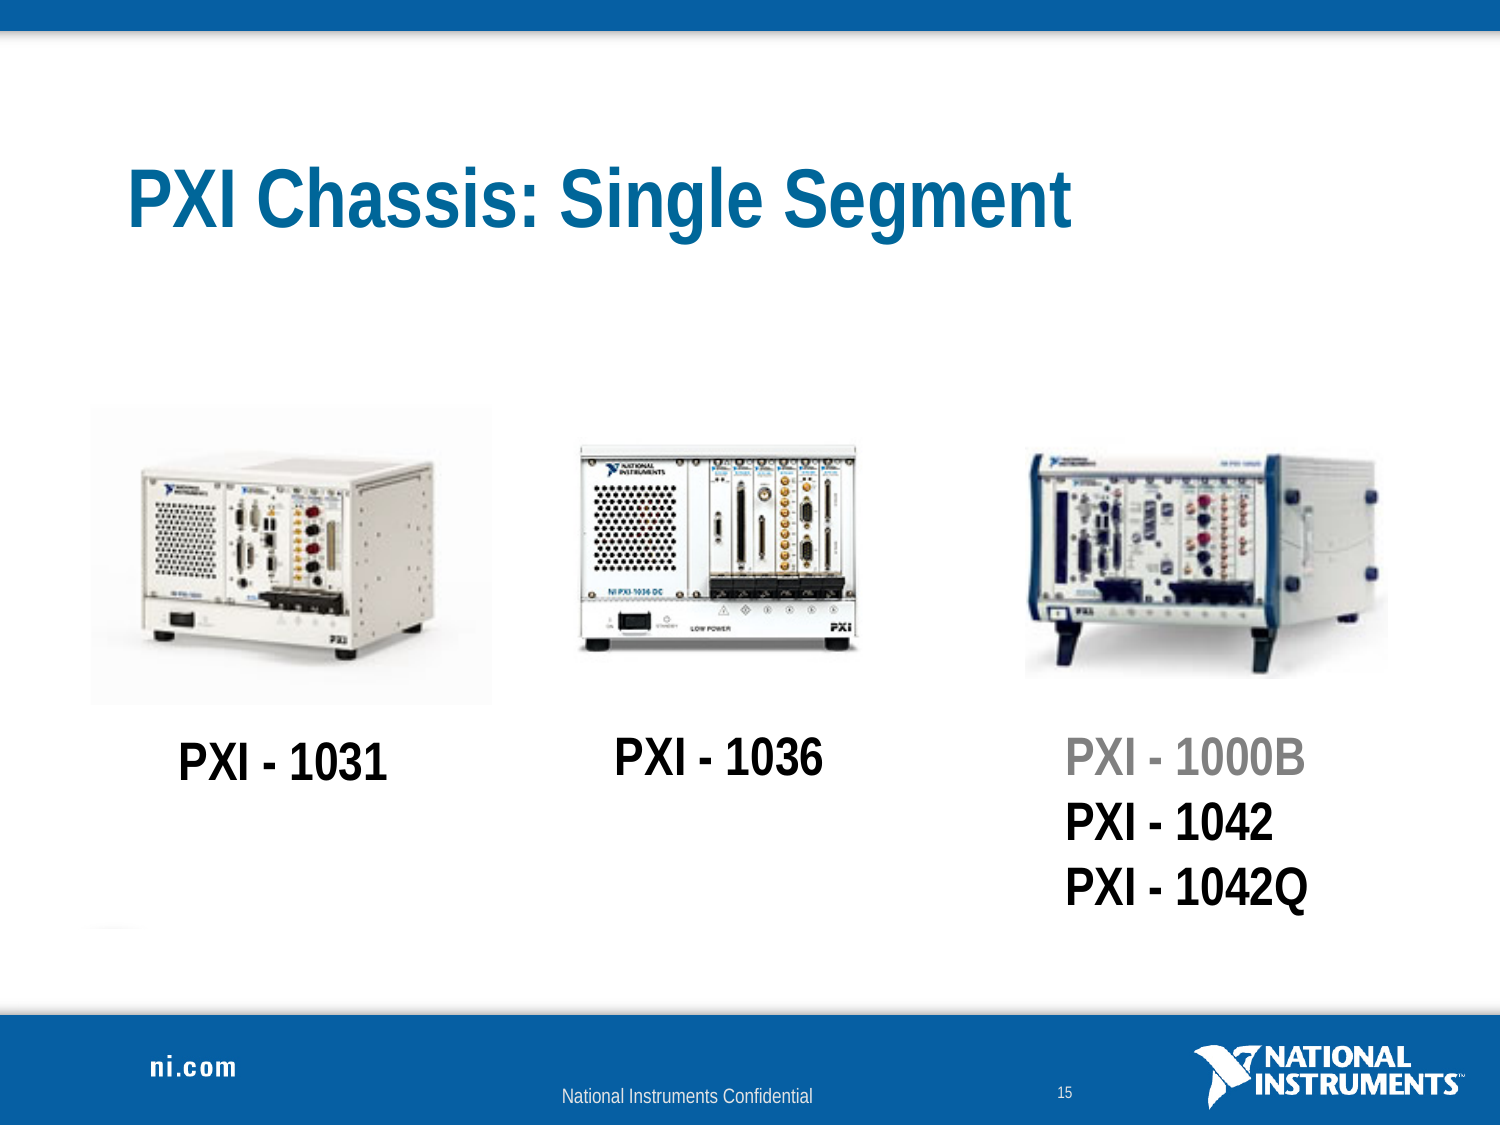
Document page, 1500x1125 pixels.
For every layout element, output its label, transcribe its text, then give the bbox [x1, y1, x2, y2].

text_box PXI - 1036 [600, 713, 840, 794]
picture [0, 0, 1500, 1125]
title PXI Chassis: Single Segment [112, 99, 1388, 288]
text_box PXI - 1031 [163, 718, 404, 799]
text_box PXI - 1000B PXI - 1042 PXI - 1042Q [1050, 713, 1334, 924]
